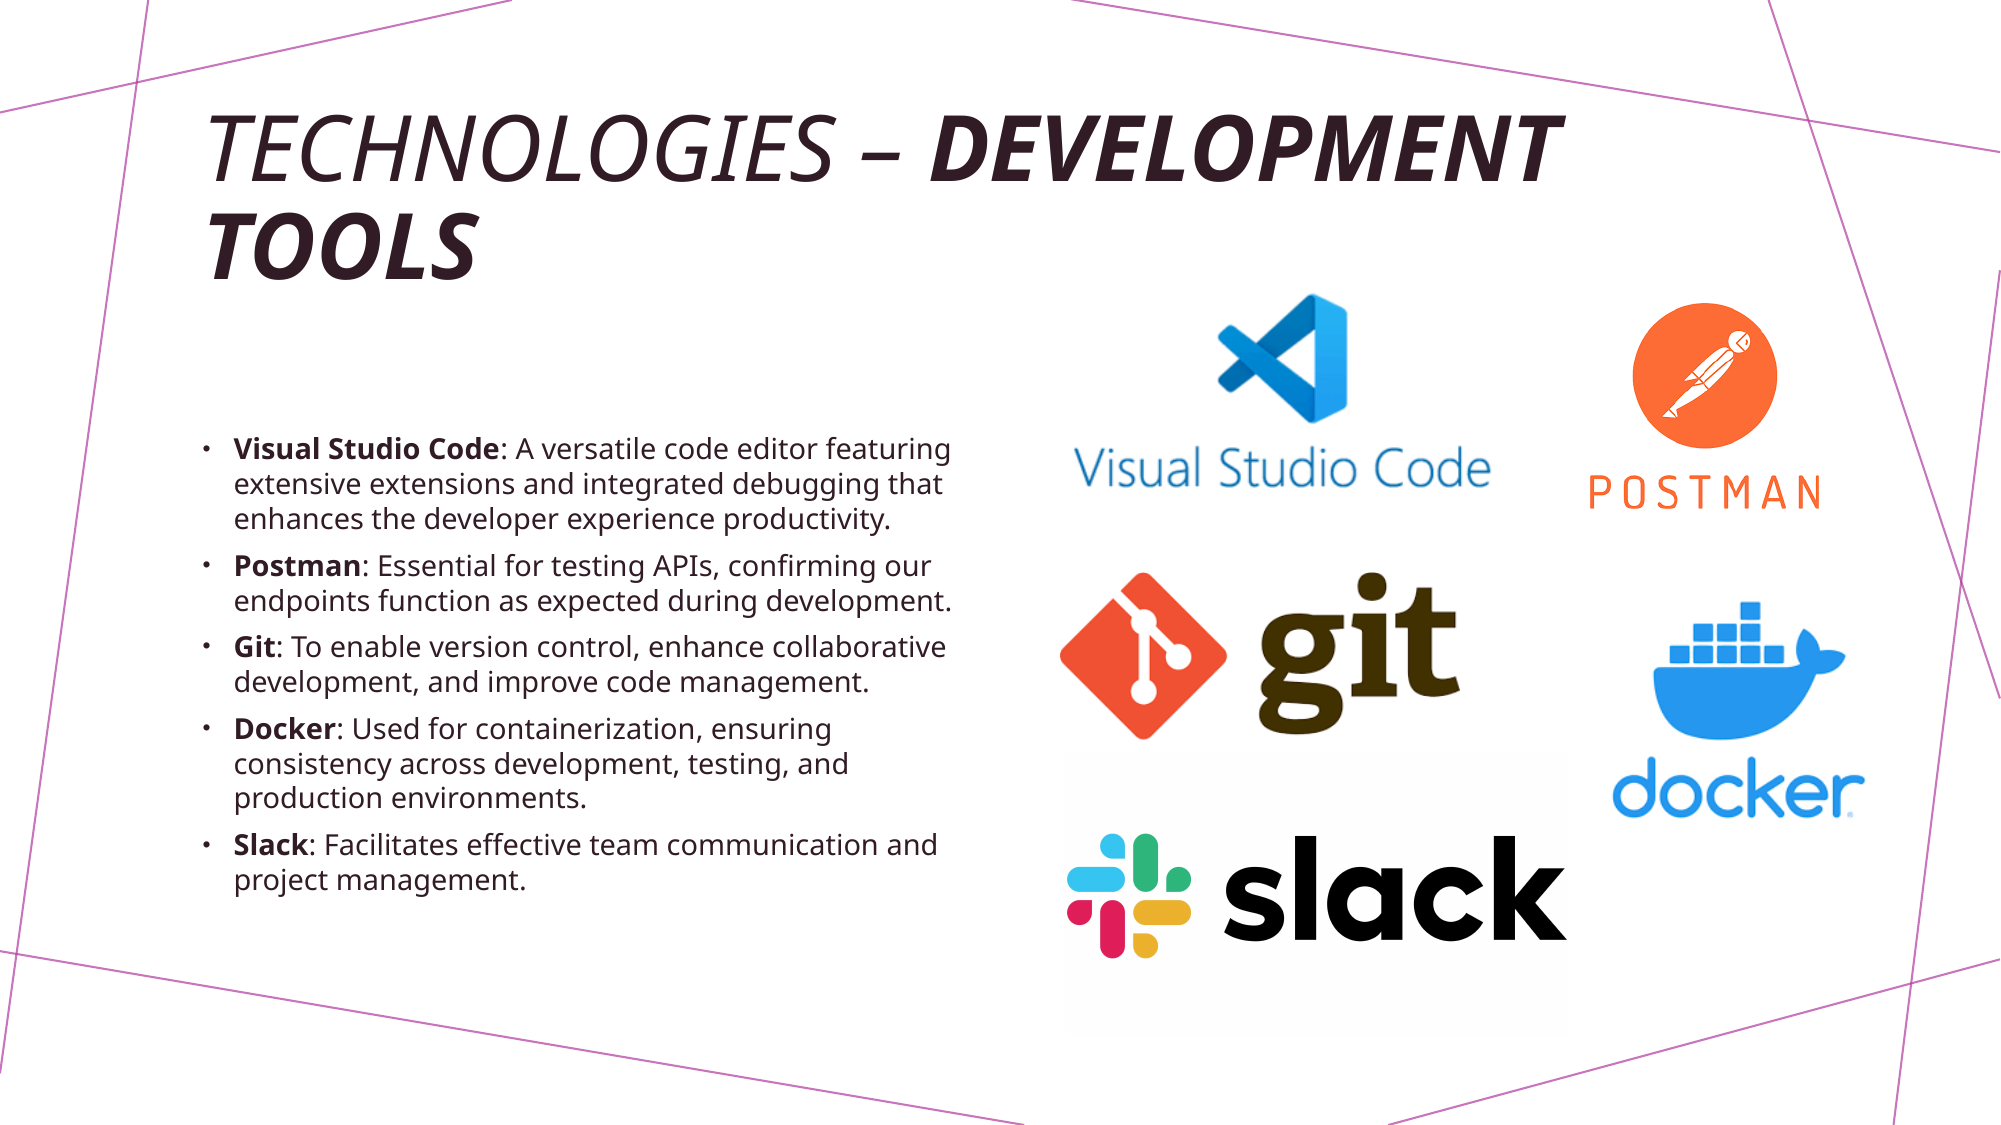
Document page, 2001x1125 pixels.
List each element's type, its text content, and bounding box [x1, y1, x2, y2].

picture [1591, 562, 1887, 858]
list Visual Studio Code: A versatile code editor featuring extensive extensions and integrated debugging that enhances the developer experience productivity. Postman: Essential for testing APIs, confirming our endpoints function as expected during development. Git: To enable version control, enhance collaborative development, and improve code management. Docker: Used for containerization, ensuring consistency across development, testing, and production environments. Slack: Facilitates effective team communication and project management. [187, 329, 975, 990]
picture [1590, 303, 1819, 509]
title TECHNOLOGIES – Development Tools [187, 87, 1813, 315]
picture [1065, 275, 1500, 499]
picture [1065, 754, 1569, 1038]
picture [1060, 572, 1460, 740]
